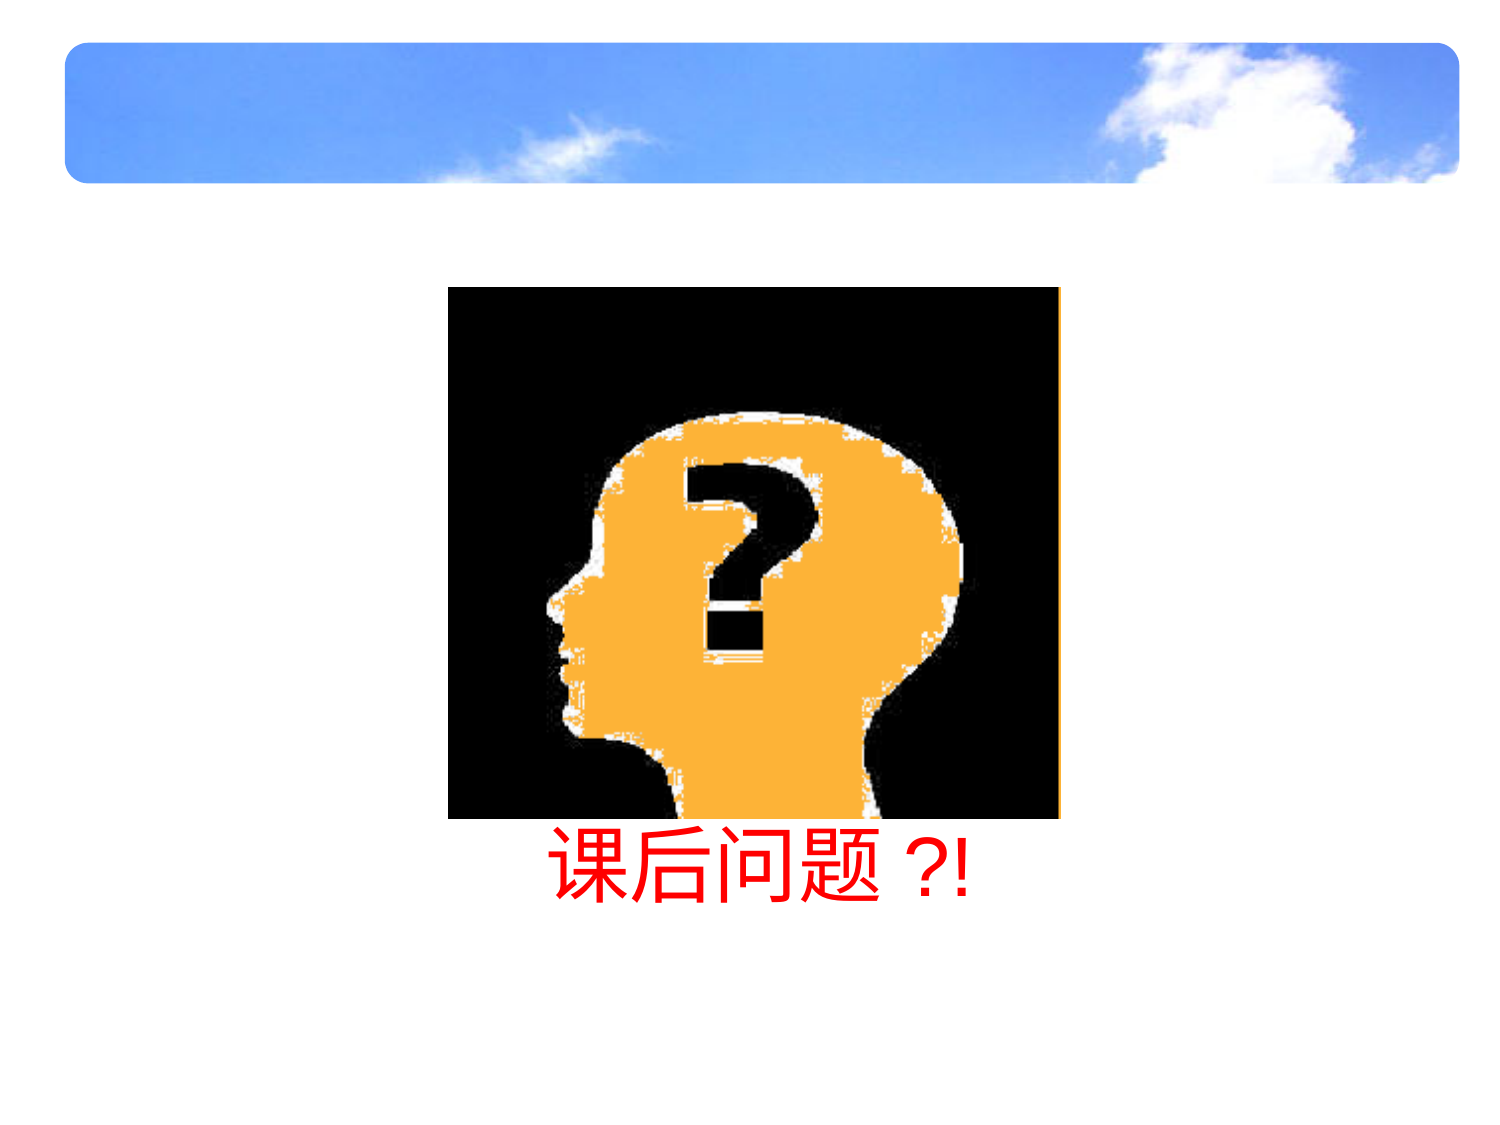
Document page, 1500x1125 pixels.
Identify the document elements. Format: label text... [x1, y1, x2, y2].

text_box 课后问题?! [262, 806, 1257, 957]
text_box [448, 287, 1061, 819]
picture [64, 42, 1460, 184]
